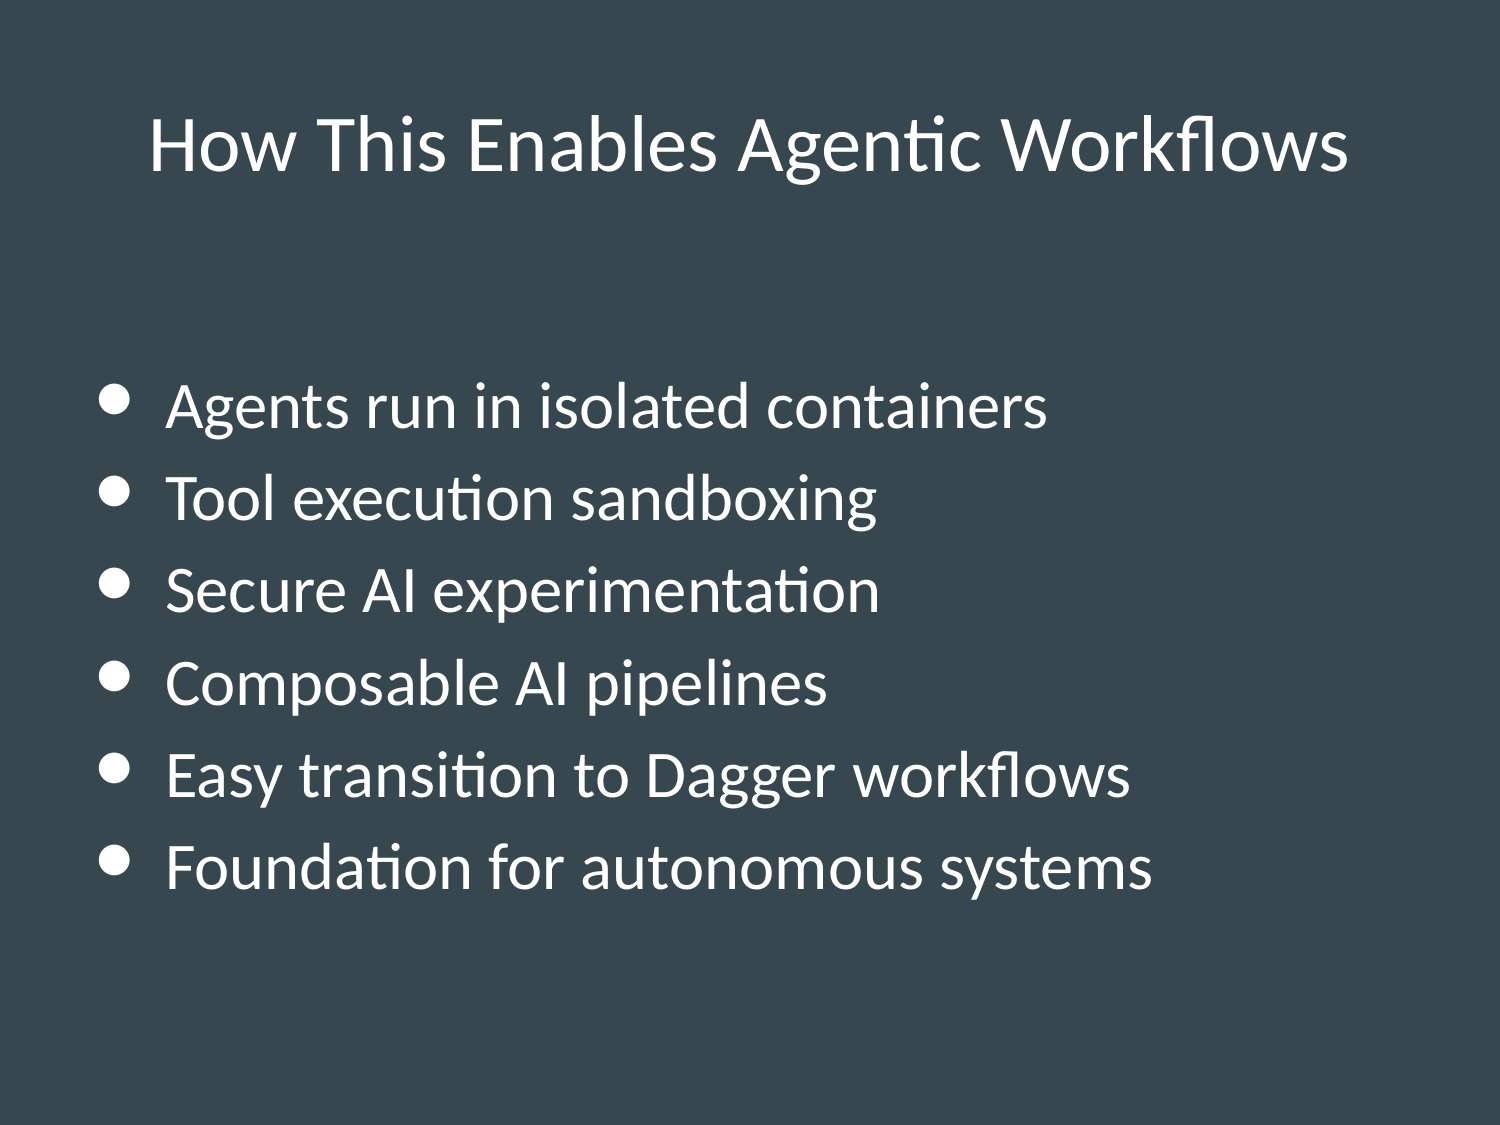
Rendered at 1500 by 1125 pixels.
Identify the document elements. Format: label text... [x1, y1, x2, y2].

list Agents run in isolated containers Tool execution sandboxing Secure AI experimentation Composable AI pipelines Easy transition to Dagger workflows Foundation for autonomous systems [75, 262, 1425, 1005]
title How This Enables Agentic Workflows [75, 45, 1425, 233]
